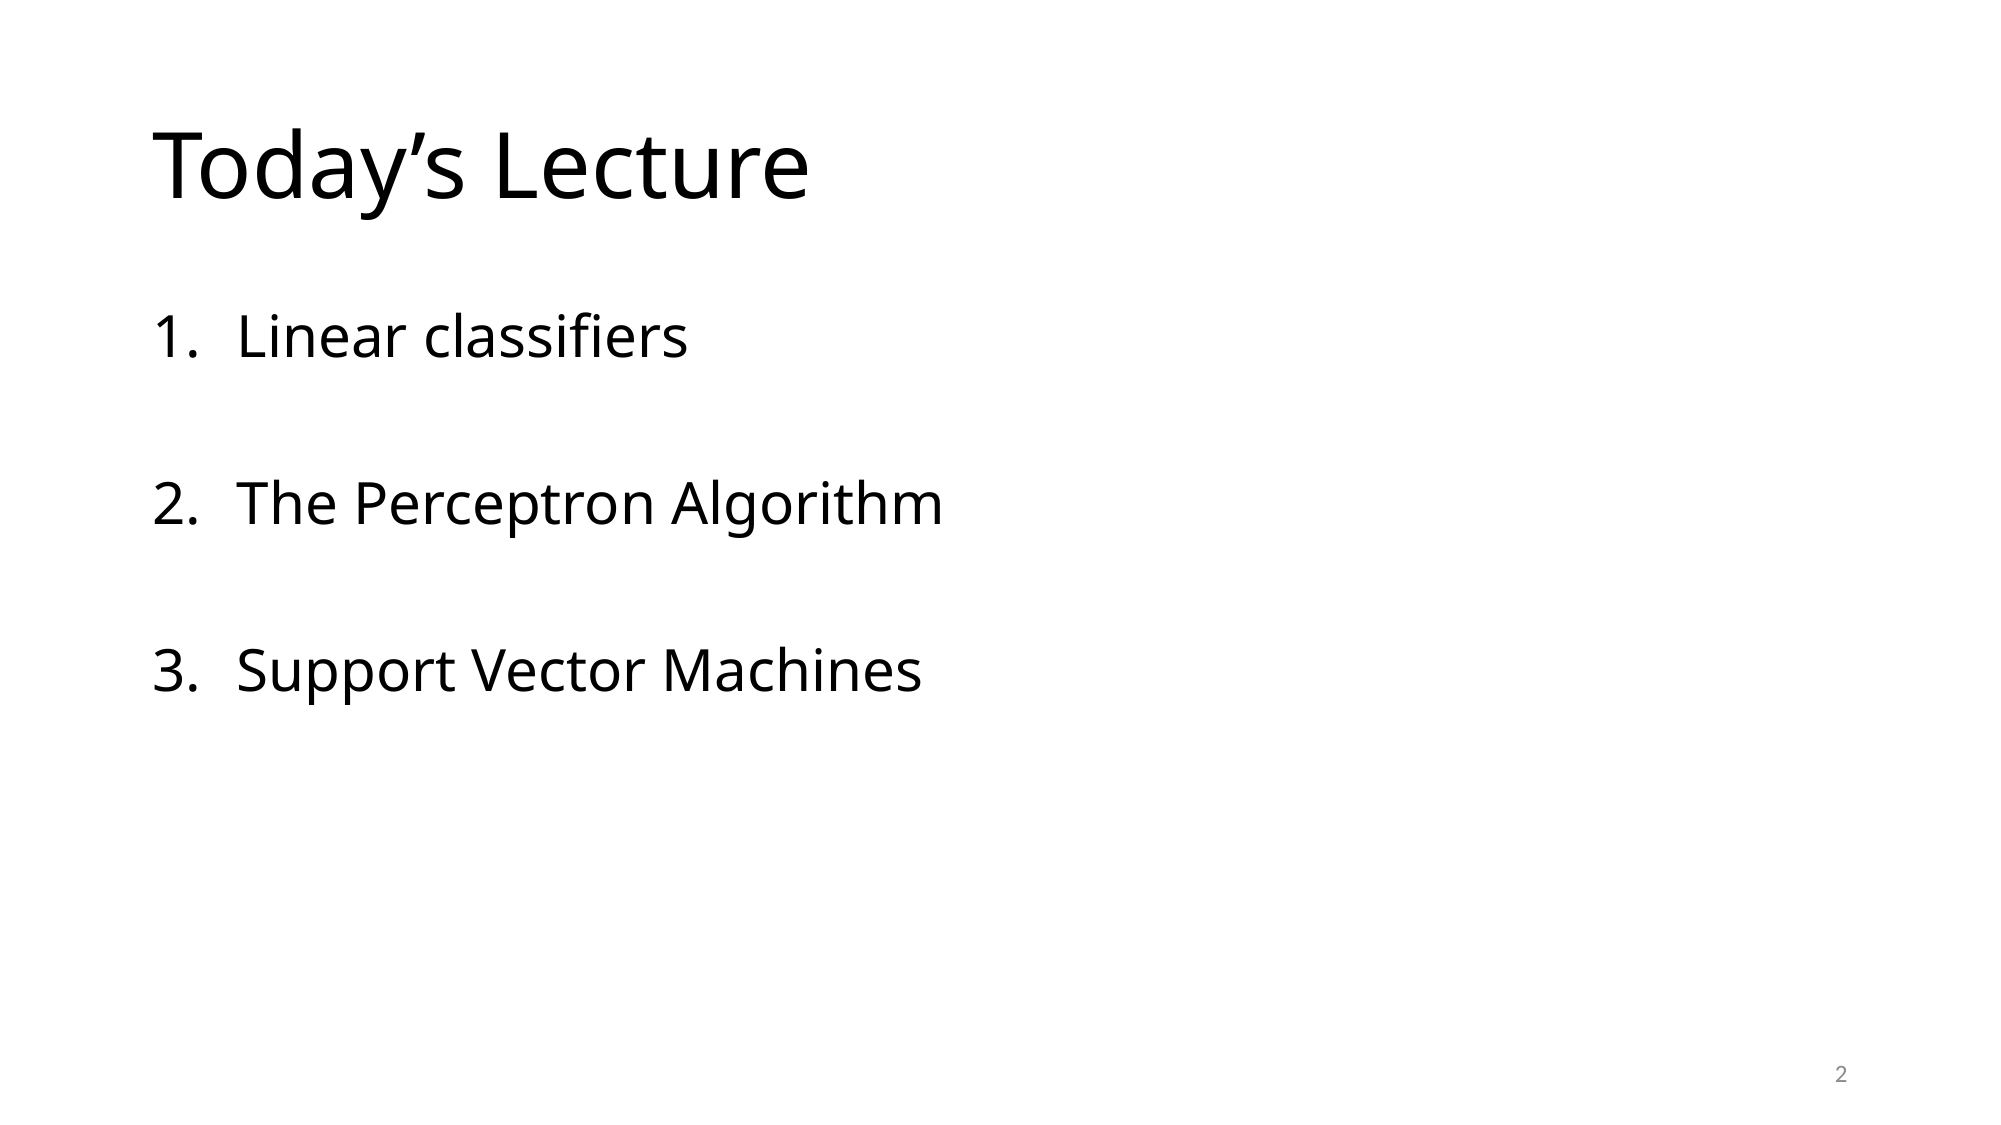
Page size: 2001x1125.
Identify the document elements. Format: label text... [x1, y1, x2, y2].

list Linear classifiers The Perceptron Algorithm Support Vector Machines [137, 299, 1863, 1014]
slide_number 2 [1412, 1042, 1863, 1103]
title Today’s Lecture [137, 59, 1863, 278]
